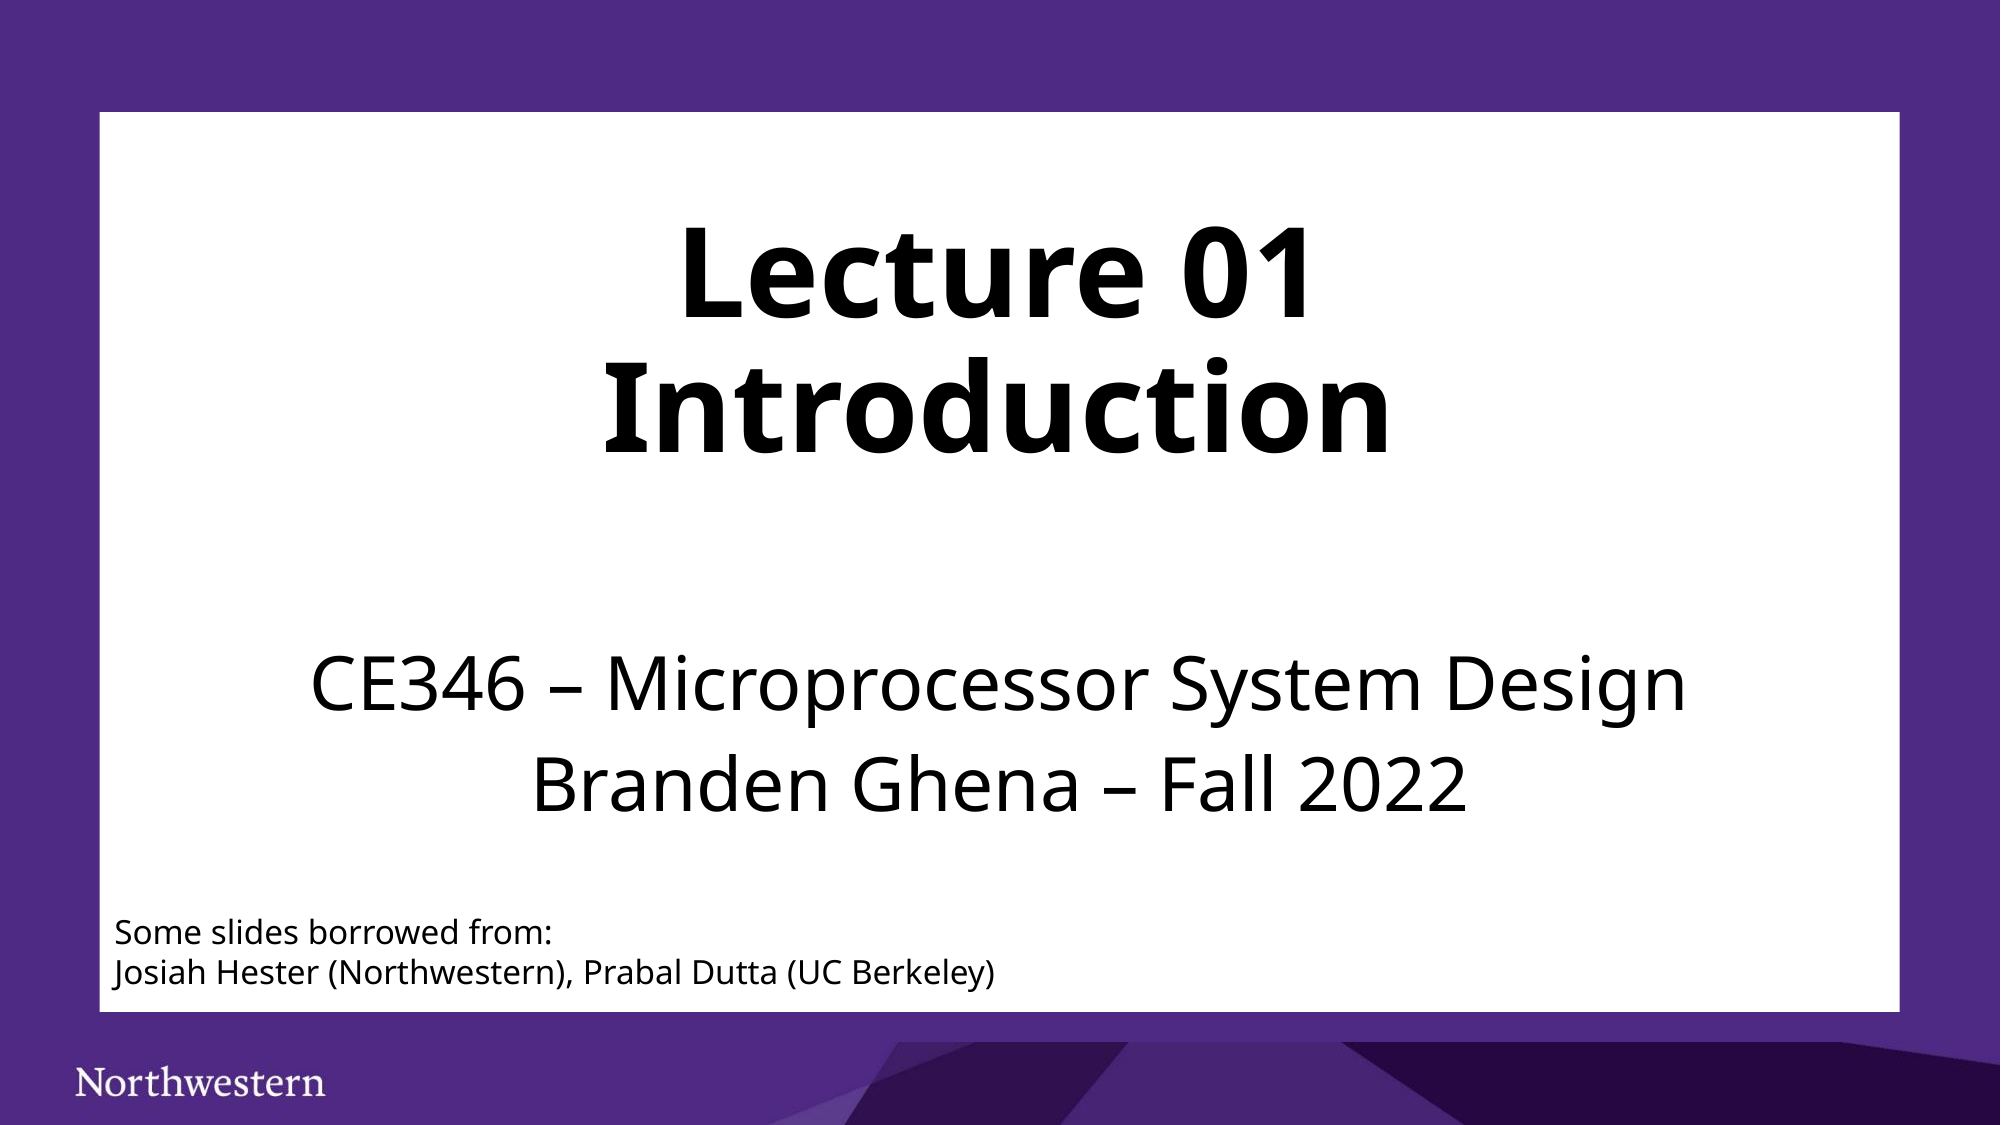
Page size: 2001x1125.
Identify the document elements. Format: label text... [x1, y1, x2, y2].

text_box Some slides borrowed from: Josiah Hester (Northwestern), Prabal Dutta (UC Berkeley) [99, 904, 1900, 999]
subtitle CE346 – Microprocessor System Design Branden Ghena – Fall 2022 [99, 637, 1900, 863]
title Lecture 01 Introduction [99, 112, 1900, 488]
picture [0, 1042, 2000, 1125]
